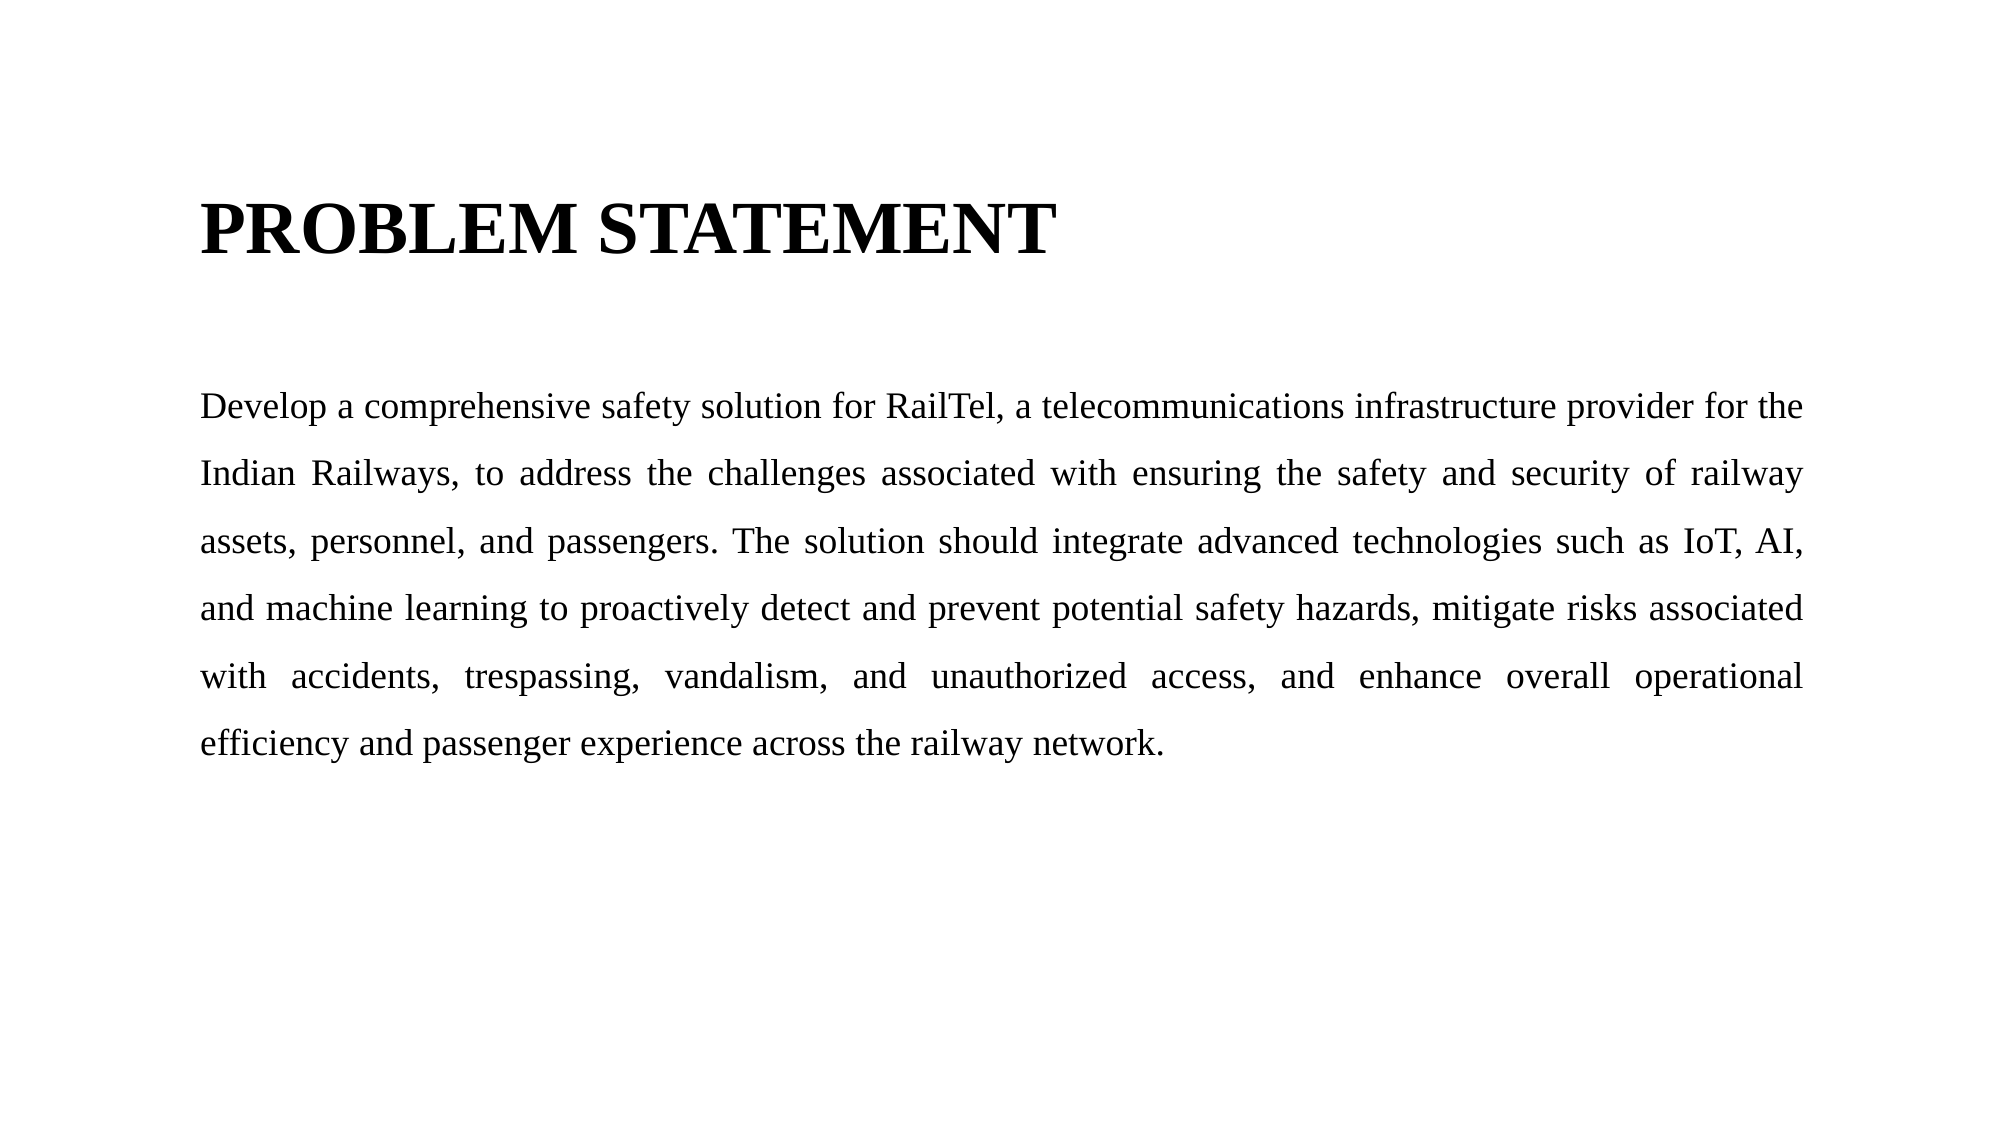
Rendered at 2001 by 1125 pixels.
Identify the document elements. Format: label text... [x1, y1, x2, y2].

text_box PROBLEM STATEMENT Develop a comprehensive safety solution for RailTel, a telecommunications infrastructure provider for the Indian Railways, to address the challenges associated with ensuring the safety and security of railway assets, personnel, and passengers. The solution should integrate advanced technologies such as IoT, AI, and machine learning to proactively detect and prevent potential safety hazards, mitigate risks associated with accidents, trespassing, vandalism, and unauthorized access, and enhance overall operational efficiency and passenger experience across the railway network. [185, 170, 1821, 771]
